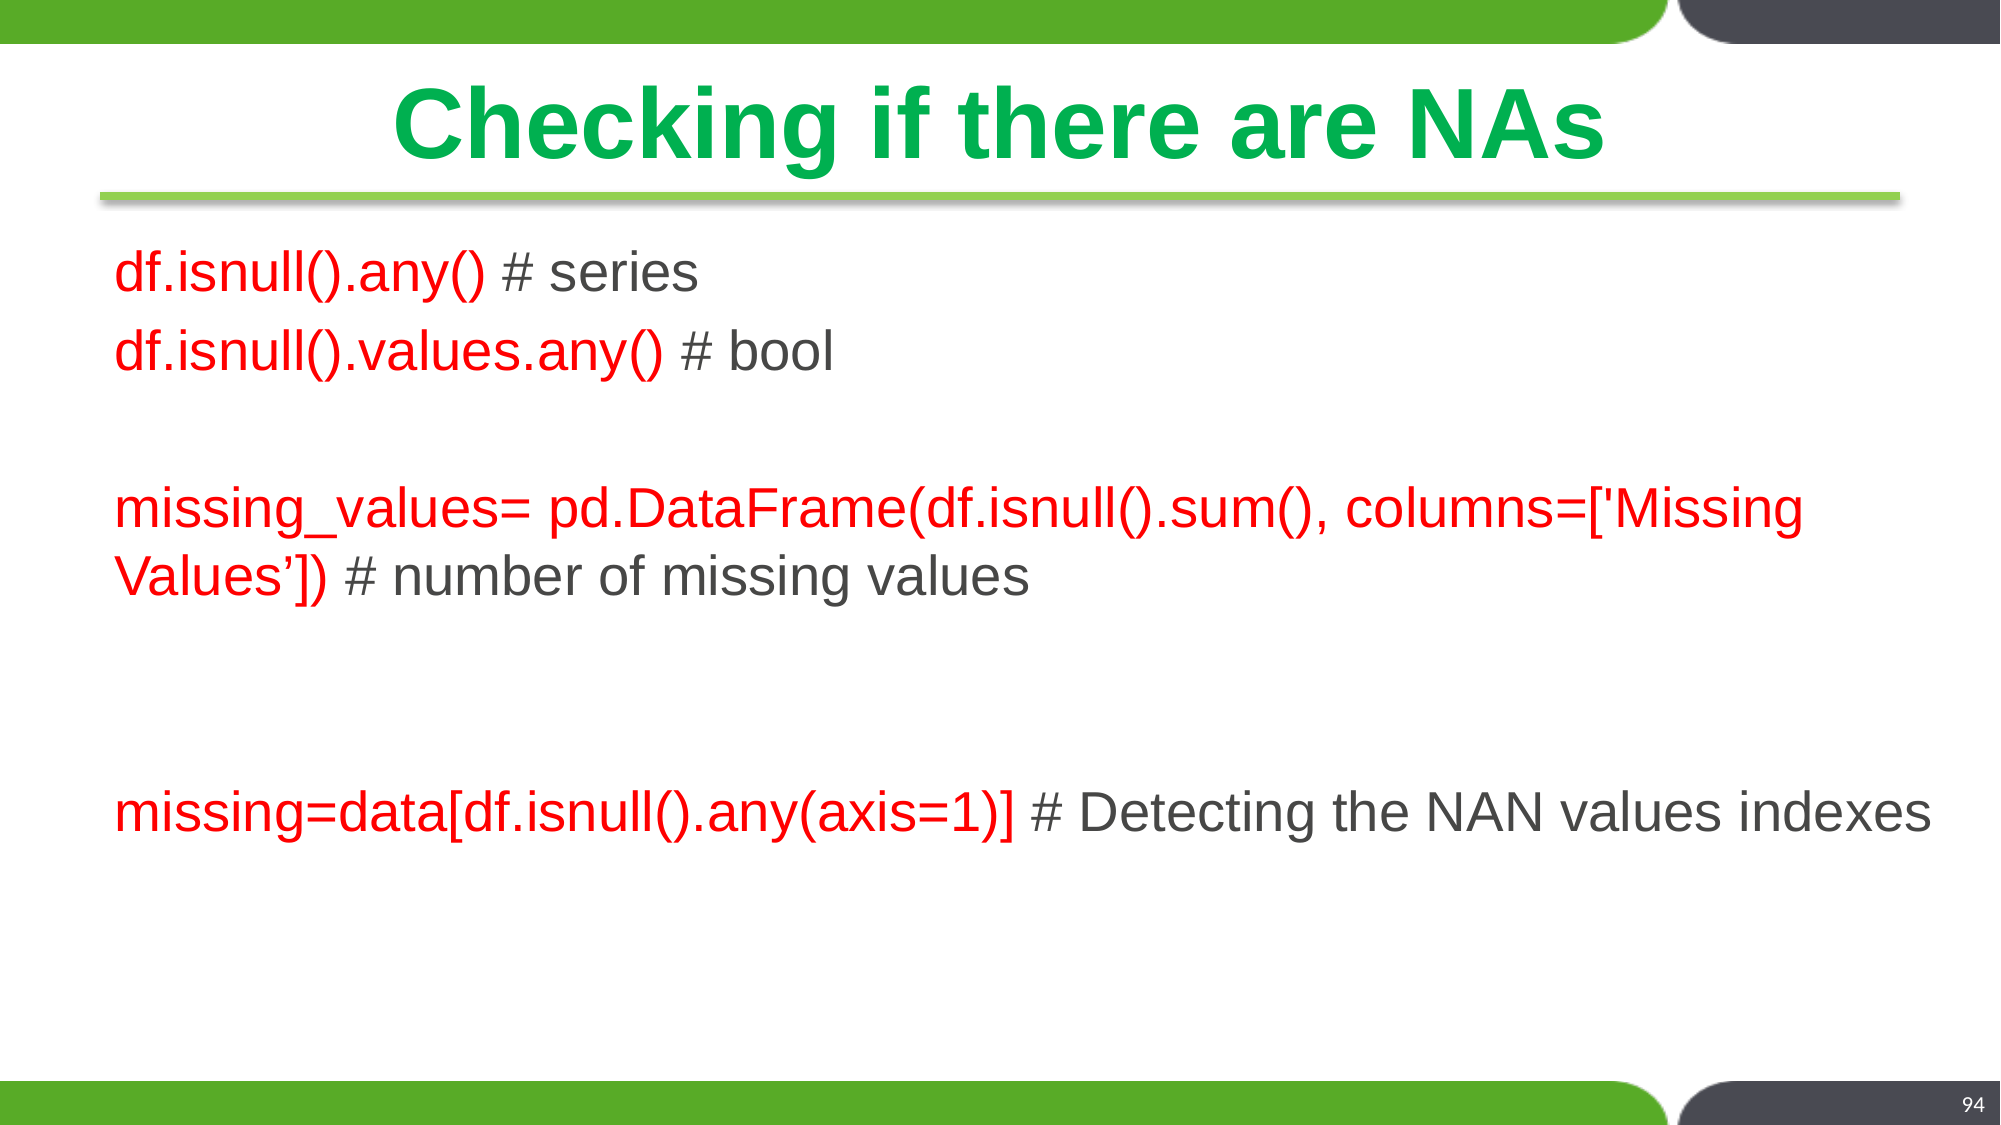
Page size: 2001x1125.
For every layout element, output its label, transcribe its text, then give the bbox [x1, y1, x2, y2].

list df.isnull().any() # series df.isnull().values.any() # bool missing_values= pd.DataFrame(df.isnull().sum(), columns=['Missing Values’]) # number of missing values missing=data[df.isnull().any(axis=1)] # Detecting the NAN values indexes [99, 227, 1952, 1058]
title Checking if there are NAs [99, 50, 1900, 181]
slide_number 94 [1690, 1081, 2000, 1125]
